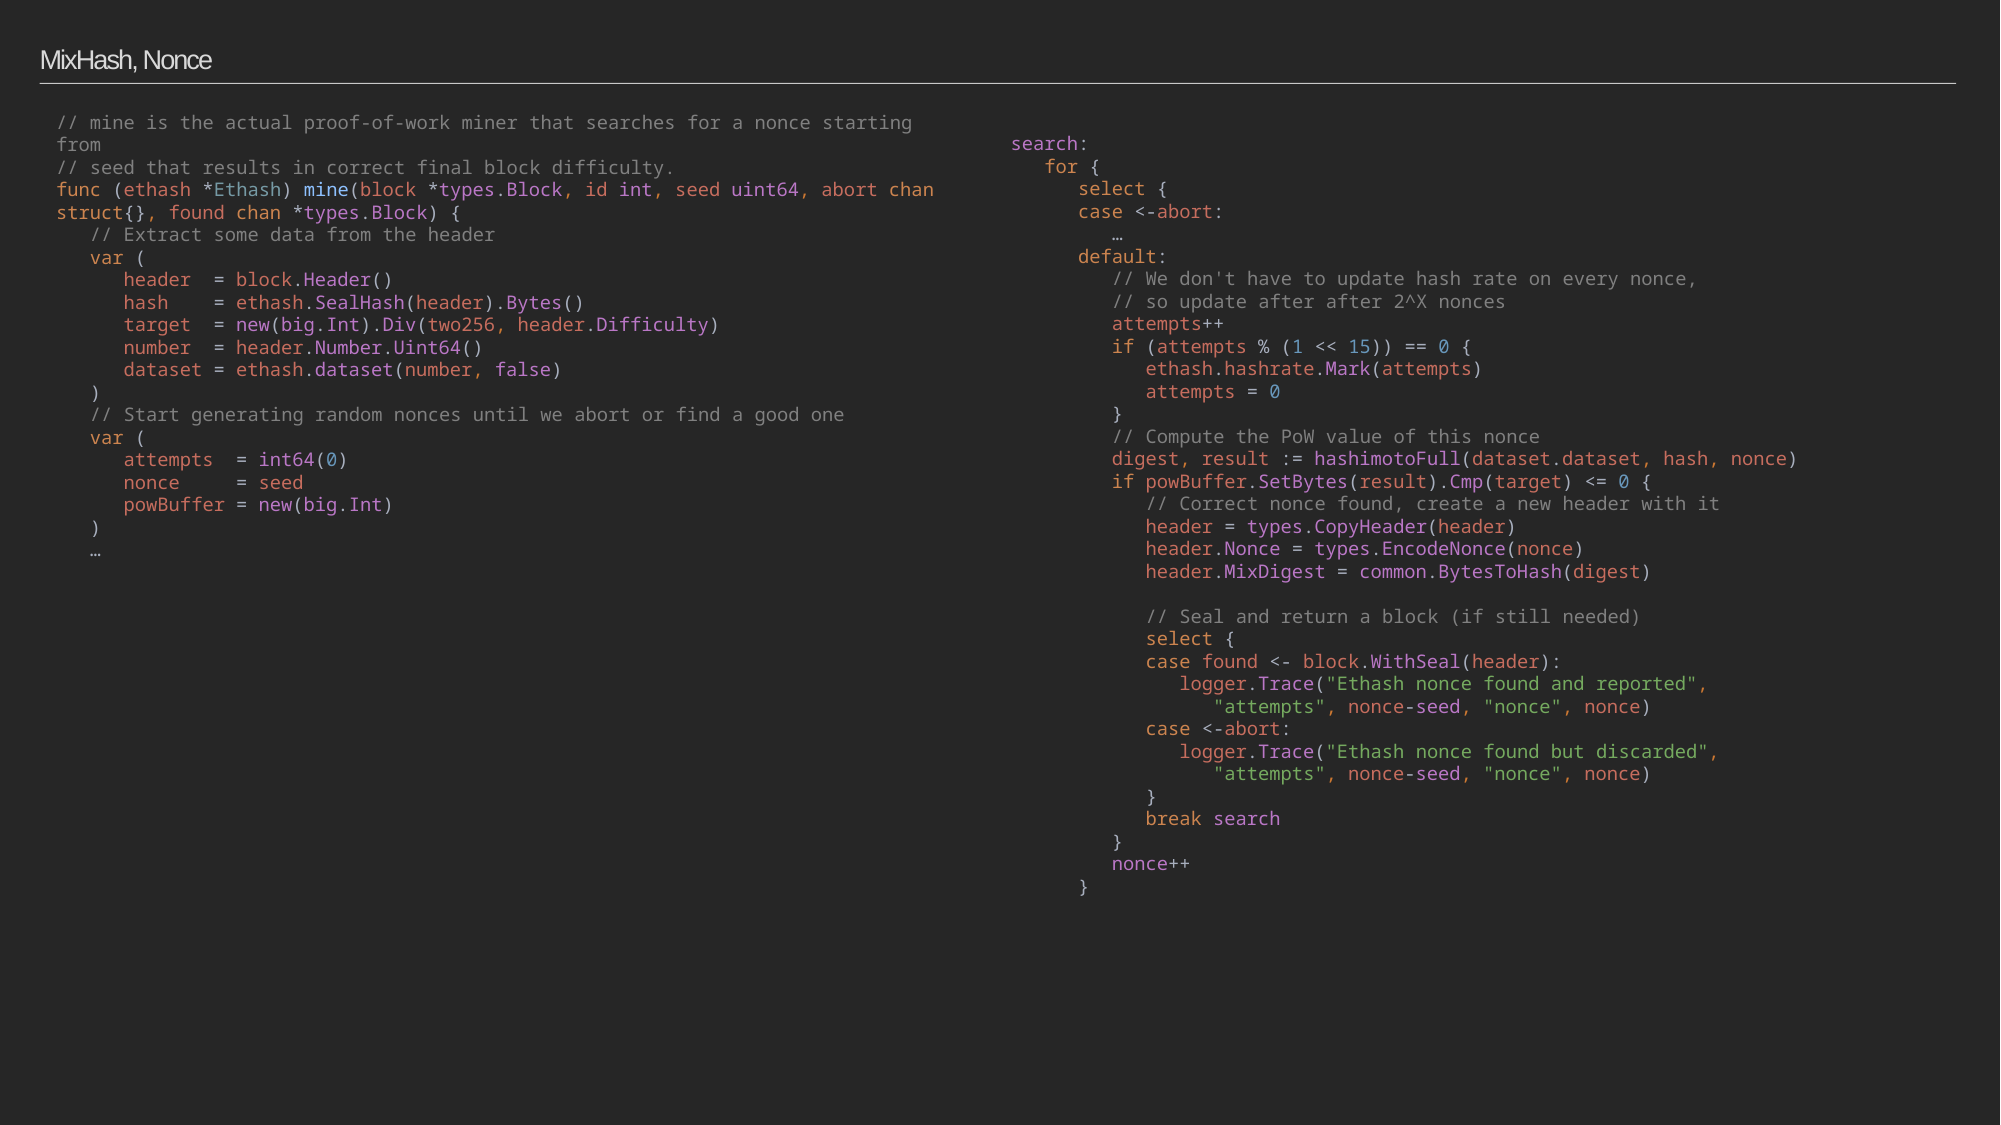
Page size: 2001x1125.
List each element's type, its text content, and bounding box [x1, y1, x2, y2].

title MixHash, Nonce [39, 31, 1961, 84]
text_box // mine is the actual proof-of-work miner that searches for a nonce starting from // seed that results in correct final block difficulty. func (ethash *Ethash) mine(block *types.Block, id int, seed uint64, abort chan struct{}, found chan *types.Block) { // Extract some data from the header var ( header = block.Header() hash = ethash.SealHash(header).Bytes() target = new(big.Int).Div(two256, header.Difficulty) number = header.Number.Uint64() dataset = ethash.dataset(number, false) ) // Start generating random nonces until we abort or find a good one var ( attempts = int64(0) nonce = seed powBuffer = new(big.Int) ) … [41, 102, 979, 613]
text_box search: for { select { case <-abort: … default: // We don't have to update hash rate on every nonce, // so update after after 2^X nonces attempts++ if (attempts % (1 << 15)) == 0 { ethash.hashrate.Mark(attempts) attempts = 0 } // Compute the PoW value of this nonce digest, result := hashimotoFull(dataset.dataset, hash, nonce) if powBuffer.SetBytes(result).Cmp(target) <= 0 { // Correct nonce found, create a new header with it header = types.CopyHeader(header) header.Nonce = types.EncodeNonce(nonce) header.MixDigest = common.BytesToHash(digest) // Seal and return a block (if still needed) select { case found <- block.WithSeal(header): logger.Trace("Ethash nonce found and reported", "attempts", nonce-seed, "nonce", nonce) case <-abort: logger.Trace("Ethash nonce found but discarded", "attempts", nonce-seed, "nonce", nonce) } break search } nonce++ } [995, 101, 1953, 905]
